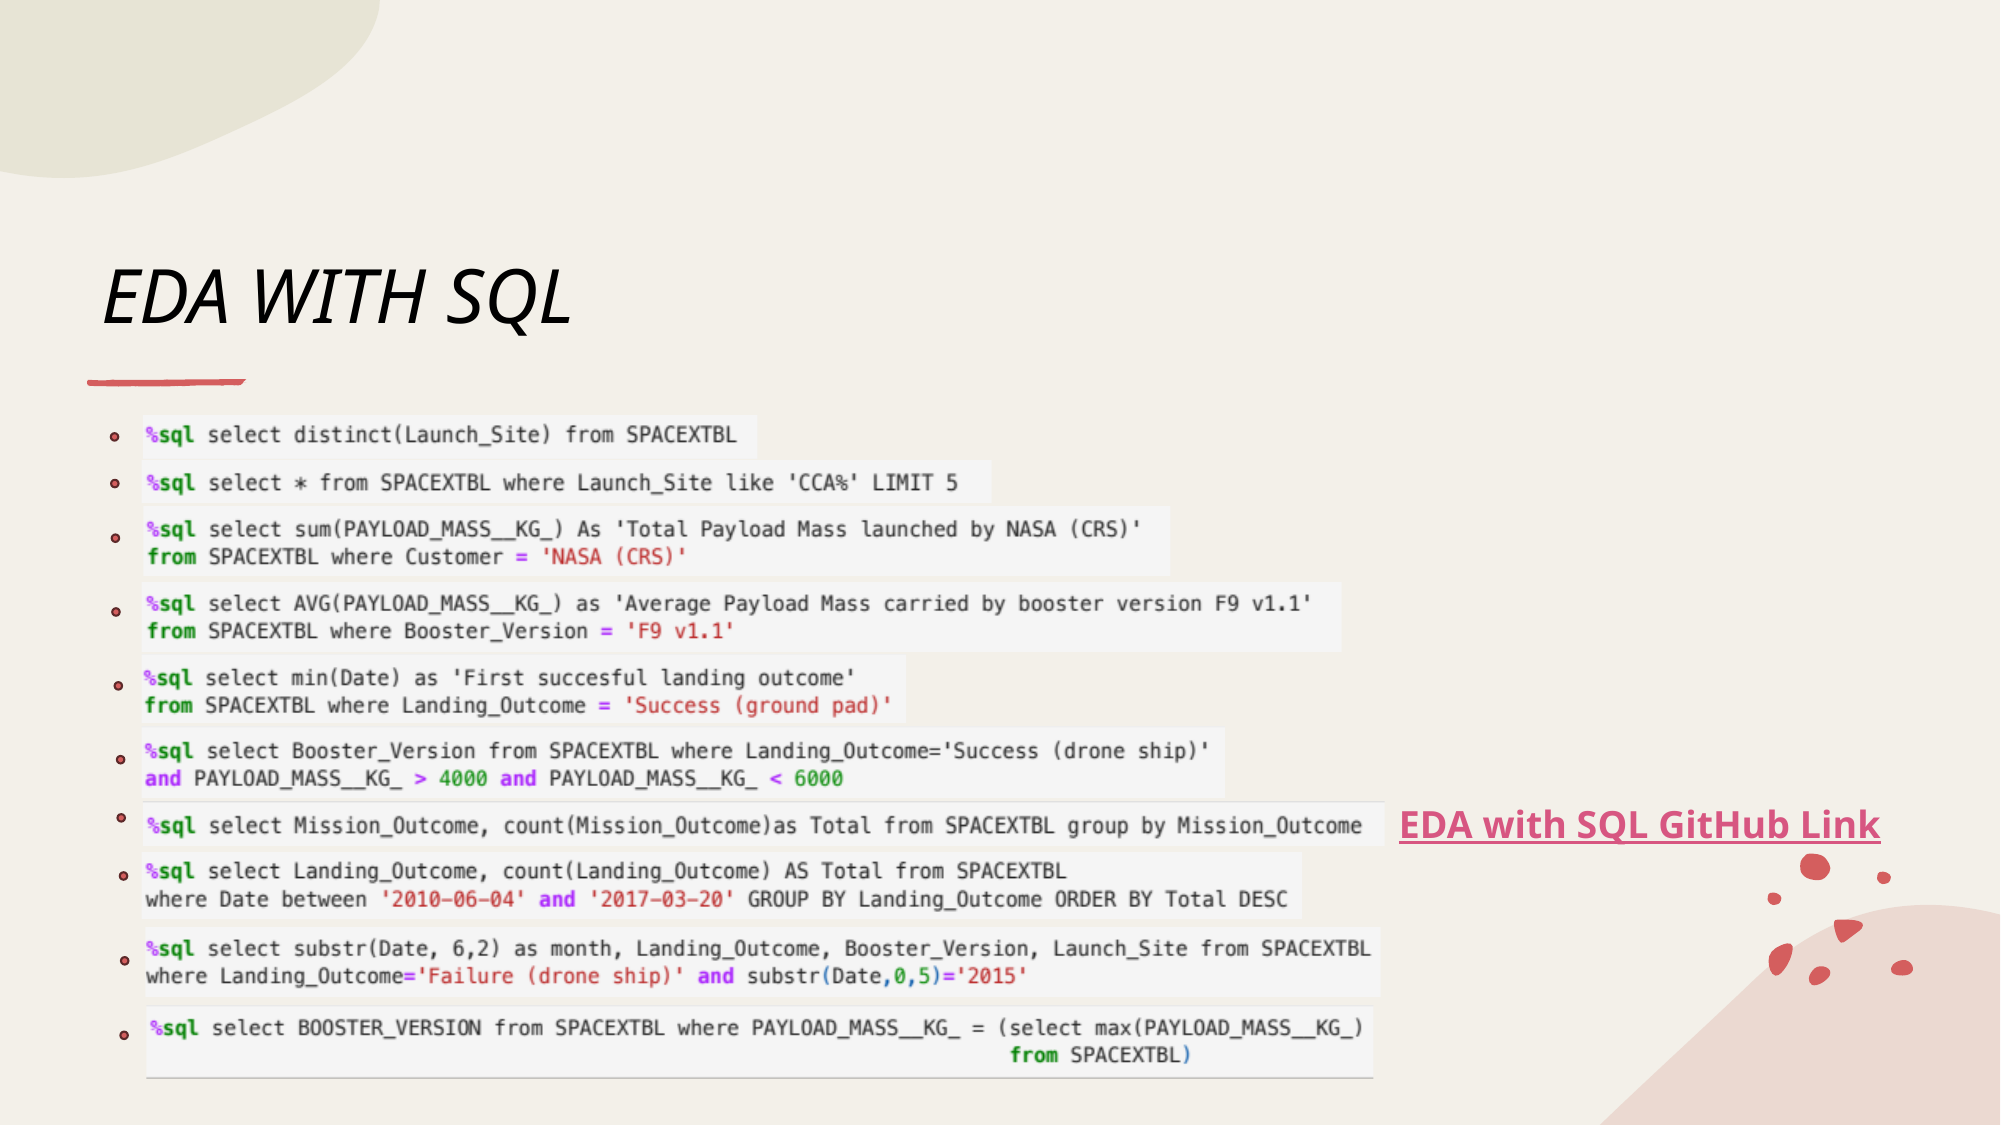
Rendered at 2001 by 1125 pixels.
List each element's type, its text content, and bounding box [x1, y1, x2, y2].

title EDA WITH SQL [86, 129, 1740, 347]
picture [145, 927, 1381, 997]
picture [141, 852, 1303, 919]
text_box [110, 533, 121, 544]
text_box [119, 1030, 129, 1041]
picture [141, 582, 1342, 652]
text_box [111, 607, 121, 617]
picture [143, 506, 1171, 576]
picture [141, 653, 907, 723]
text_box [110, 478, 120, 489]
text_box [113, 681, 124, 691]
text_box [109, 432, 120, 442]
picture [142, 415, 758, 459]
picture [141, 726, 1225, 798]
text_box [116, 813, 127, 823]
text_box EDA with SQL GitHub Link [1384, 793, 1896, 859]
text_box [115, 754, 126, 765]
text_box [119, 956, 130, 966]
picture [142, 801, 1385, 846]
picture [141, 460, 992, 503]
picture [146, 1005, 1374, 1079]
text_box [118, 871, 129, 881]
